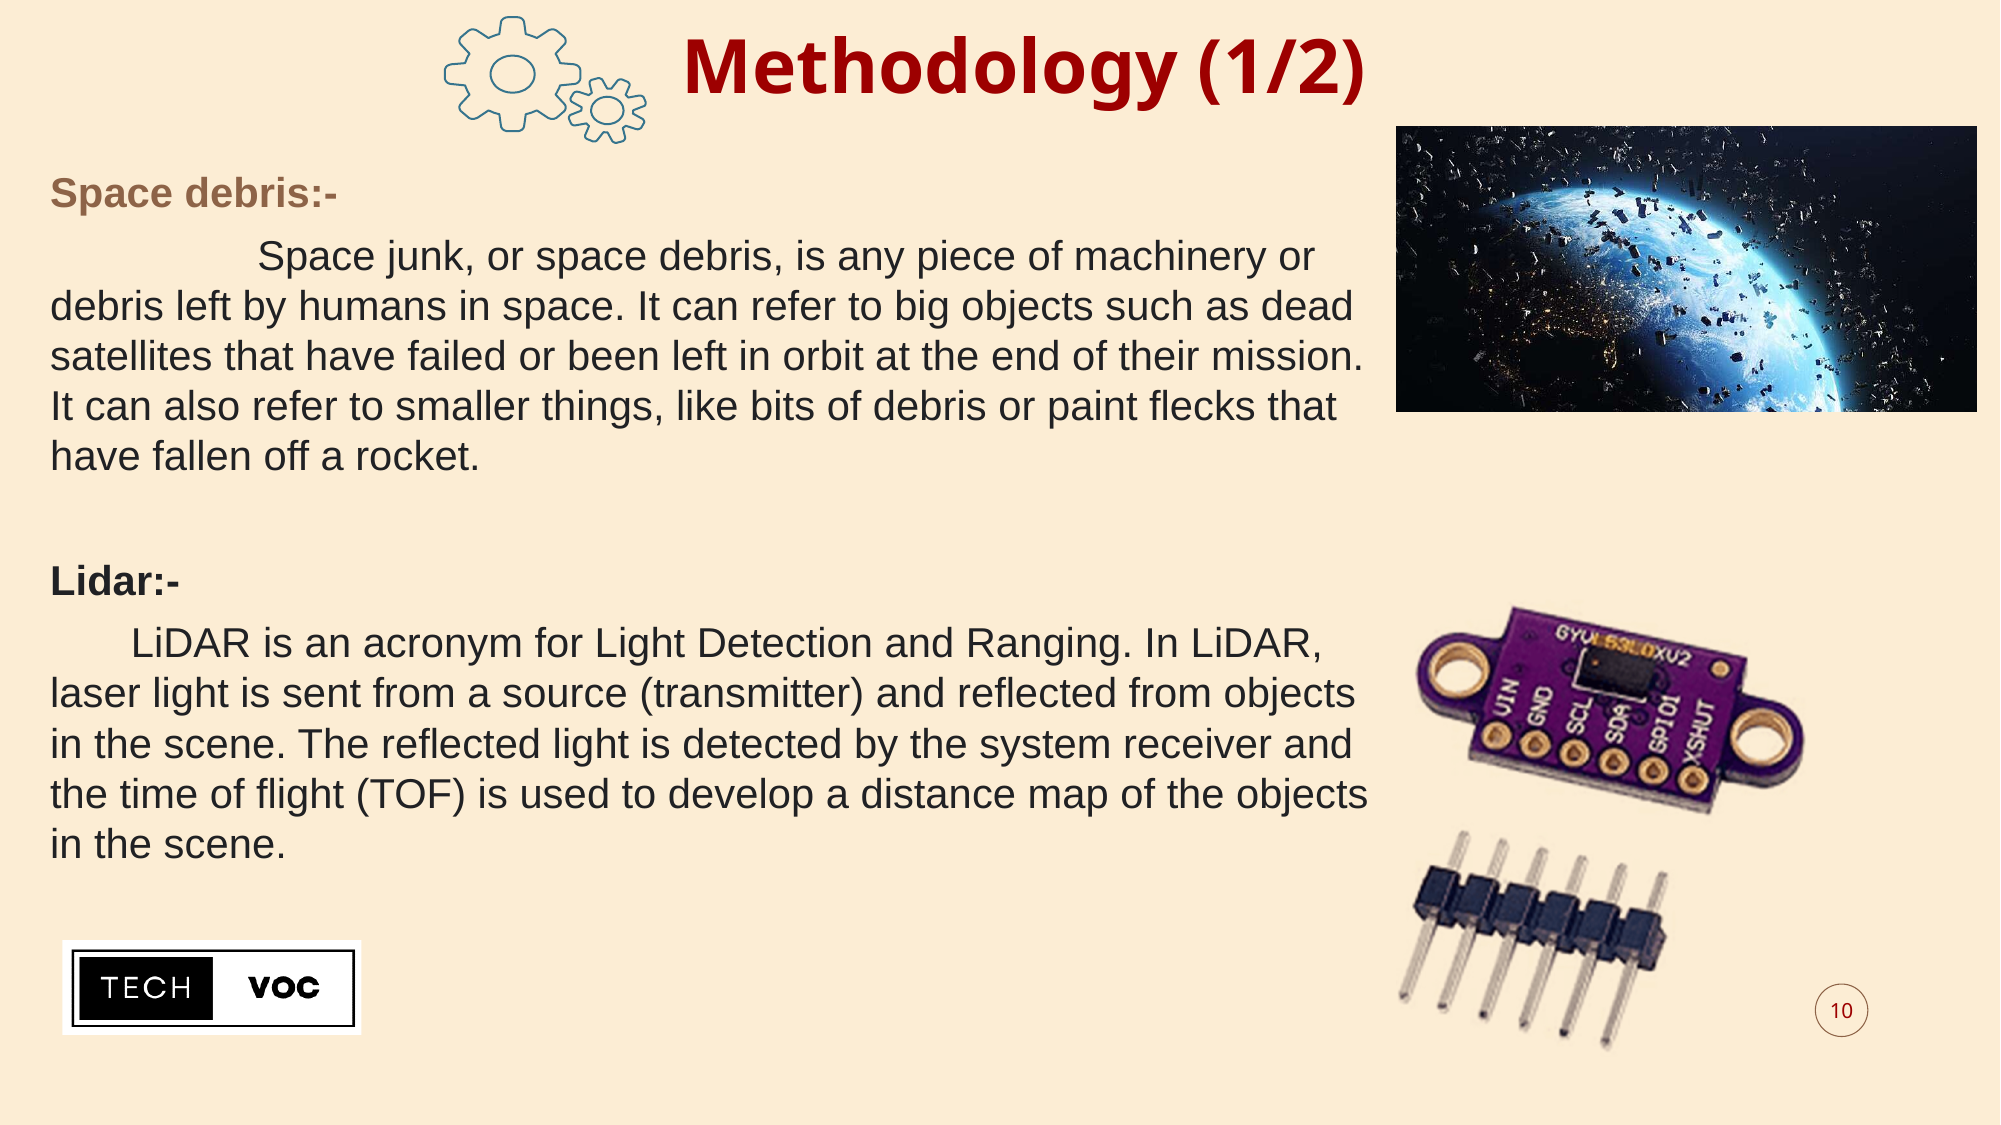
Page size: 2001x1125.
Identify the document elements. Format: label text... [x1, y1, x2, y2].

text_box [444, 17, 646, 143]
picture [62, 940, 362, 1035]
picture [1396, 562, 1807, 1076]
slide_number 10 [1811, 980, 1872, 1041]
title Methodology (1/2) [666, 0, 1568, 127]
picture [1396, 126, 1977, 412]
text_box Space debris:- Space junk, or space debris, is any piece of machinery or debris left by humans in space. It can refer to big objects such as dead satellites that have failed or been left in orbit at the end of their mission. It can also refer to smaller things, like bits of debris or paint flecks that have fallen off a rocket. Lidar:- LiDAR is an acronym for Light Detection and Ranging. In LiDAR, laser light is sent from a source (transmitter) and reflected from objects in the scene. The reflected light is detected by the system receiver and the time of flight (TOF) is used to develop a distance map of the objects in the scene. [35, 142, 1397, 942]
